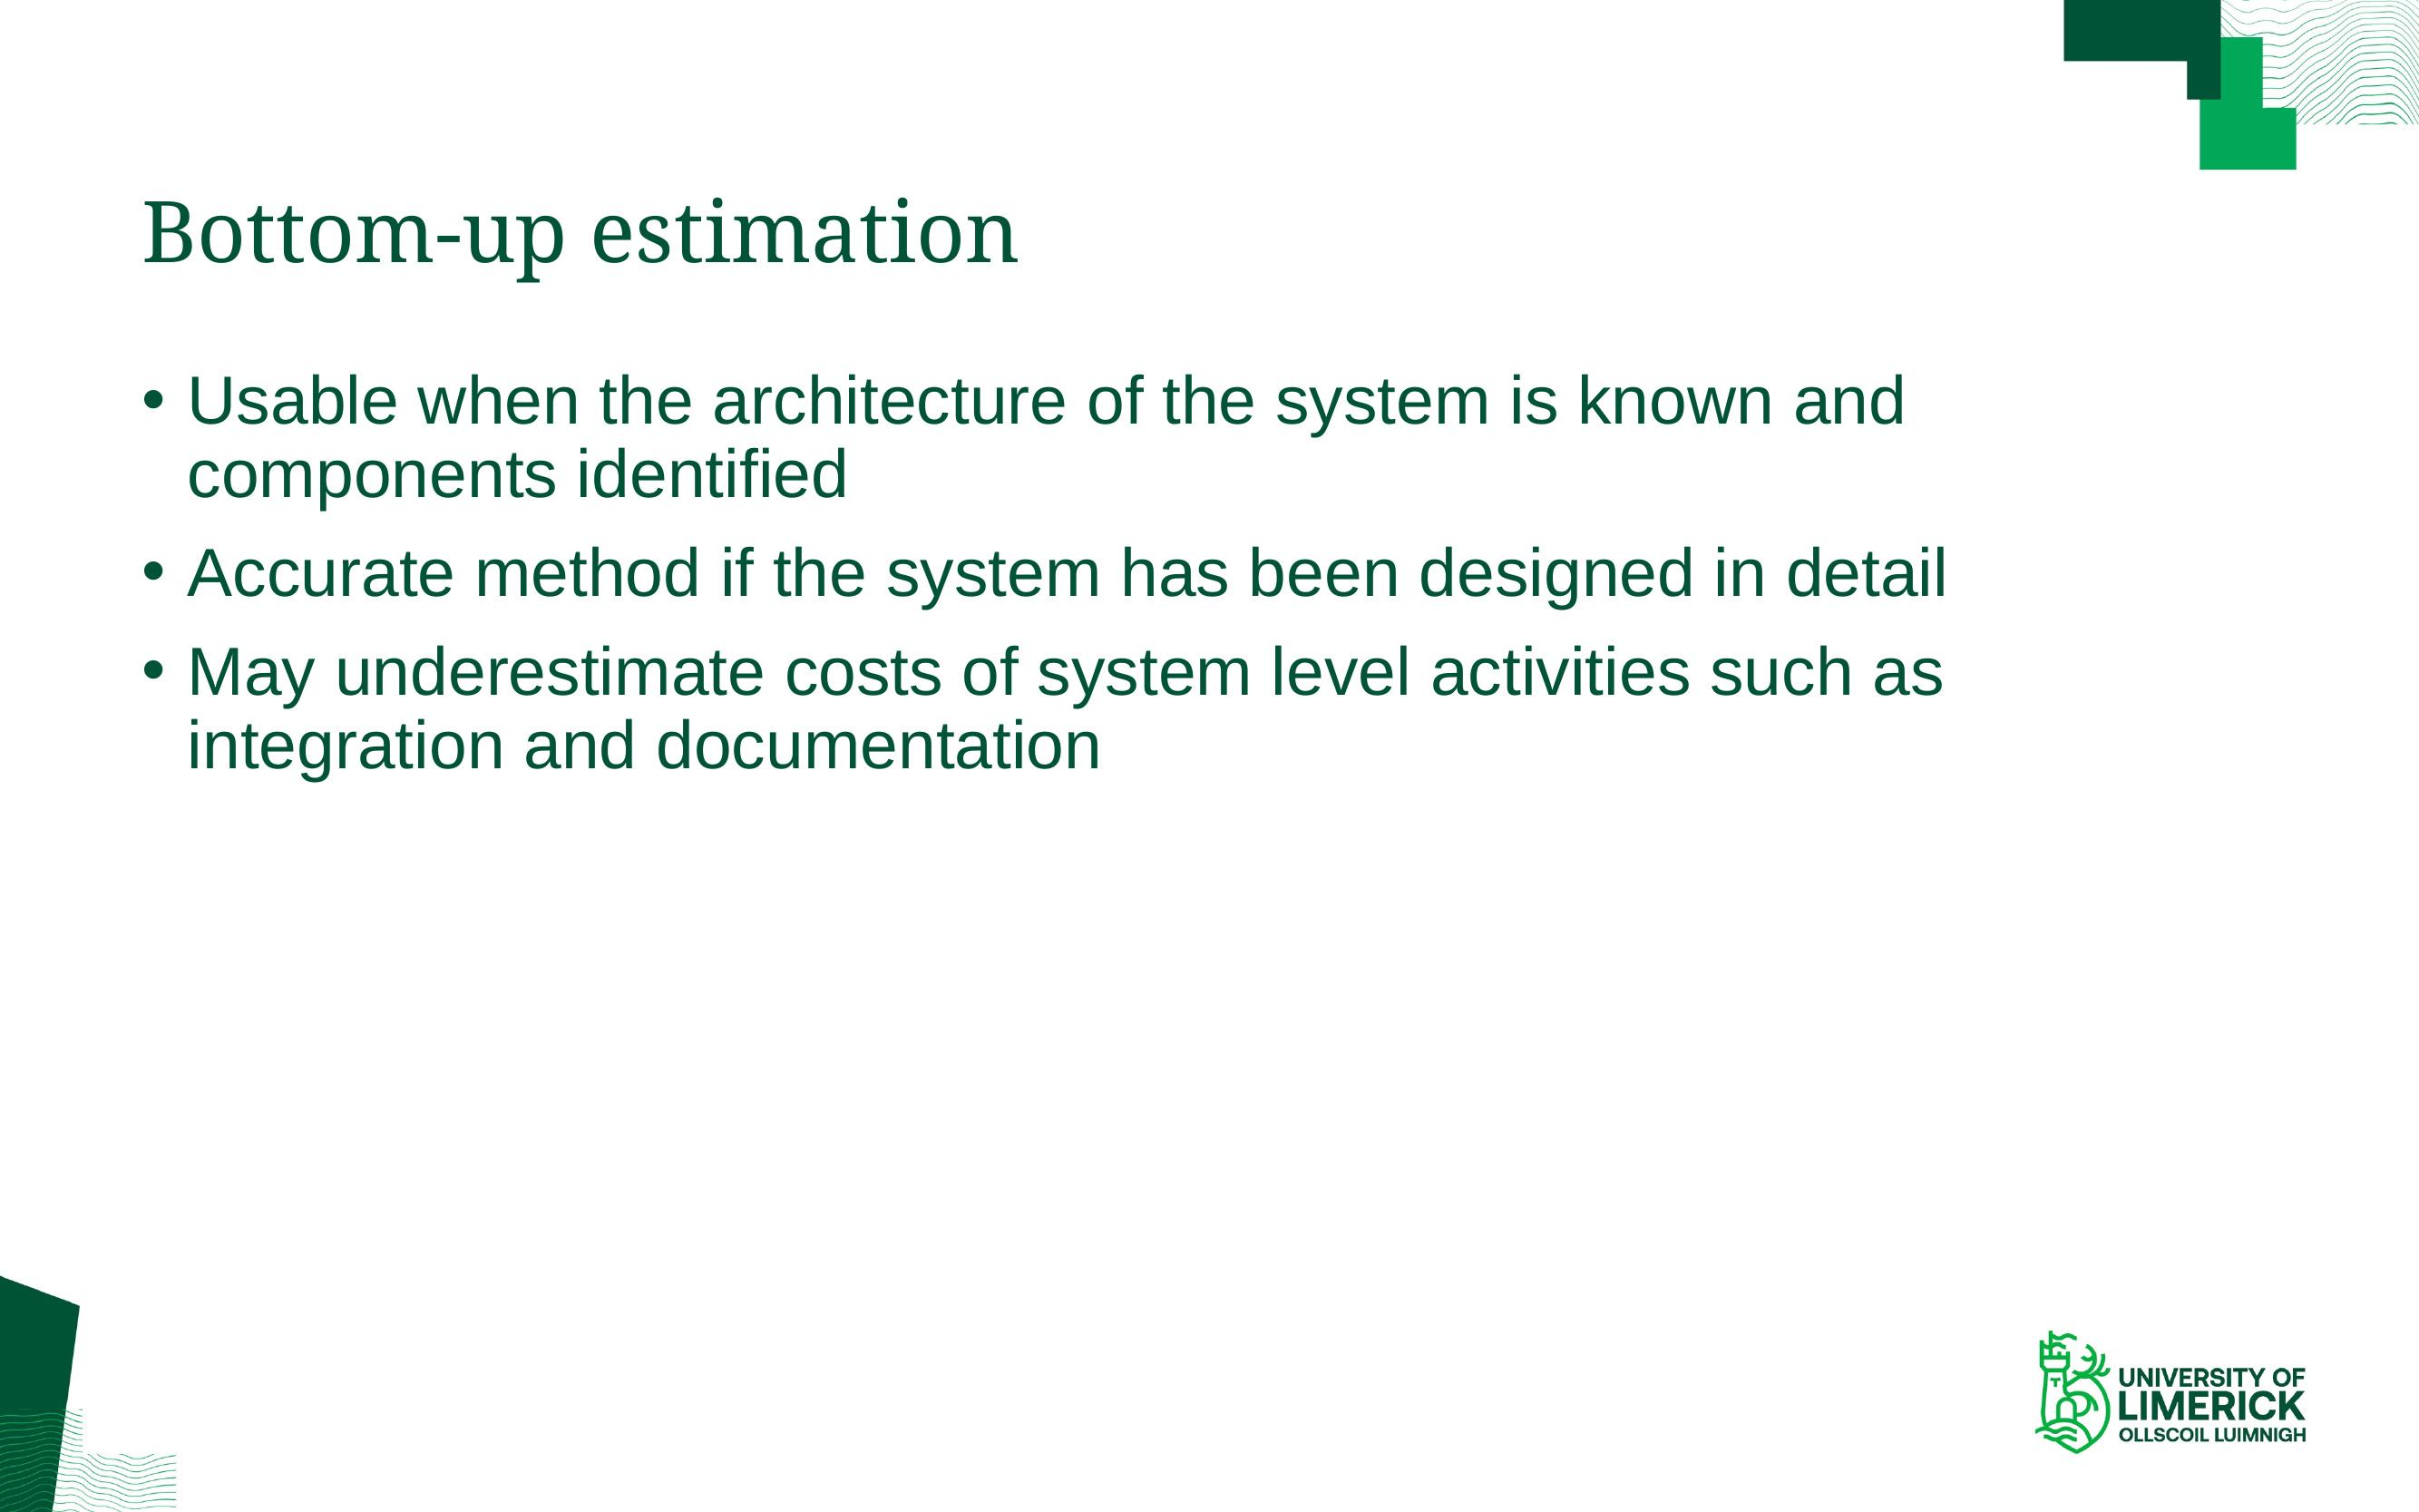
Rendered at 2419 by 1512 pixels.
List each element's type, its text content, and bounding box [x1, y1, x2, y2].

list Usable when the architecture of the system is known and components identified Accurate method if the system has been designed in detail May underestimate costs of system level activities such as integration and documentation [128, 358, 2215, 1069]
title Bottom-up estimation [128, 181, 2215, 337]
picture [0, 0, 2419, 1512]
